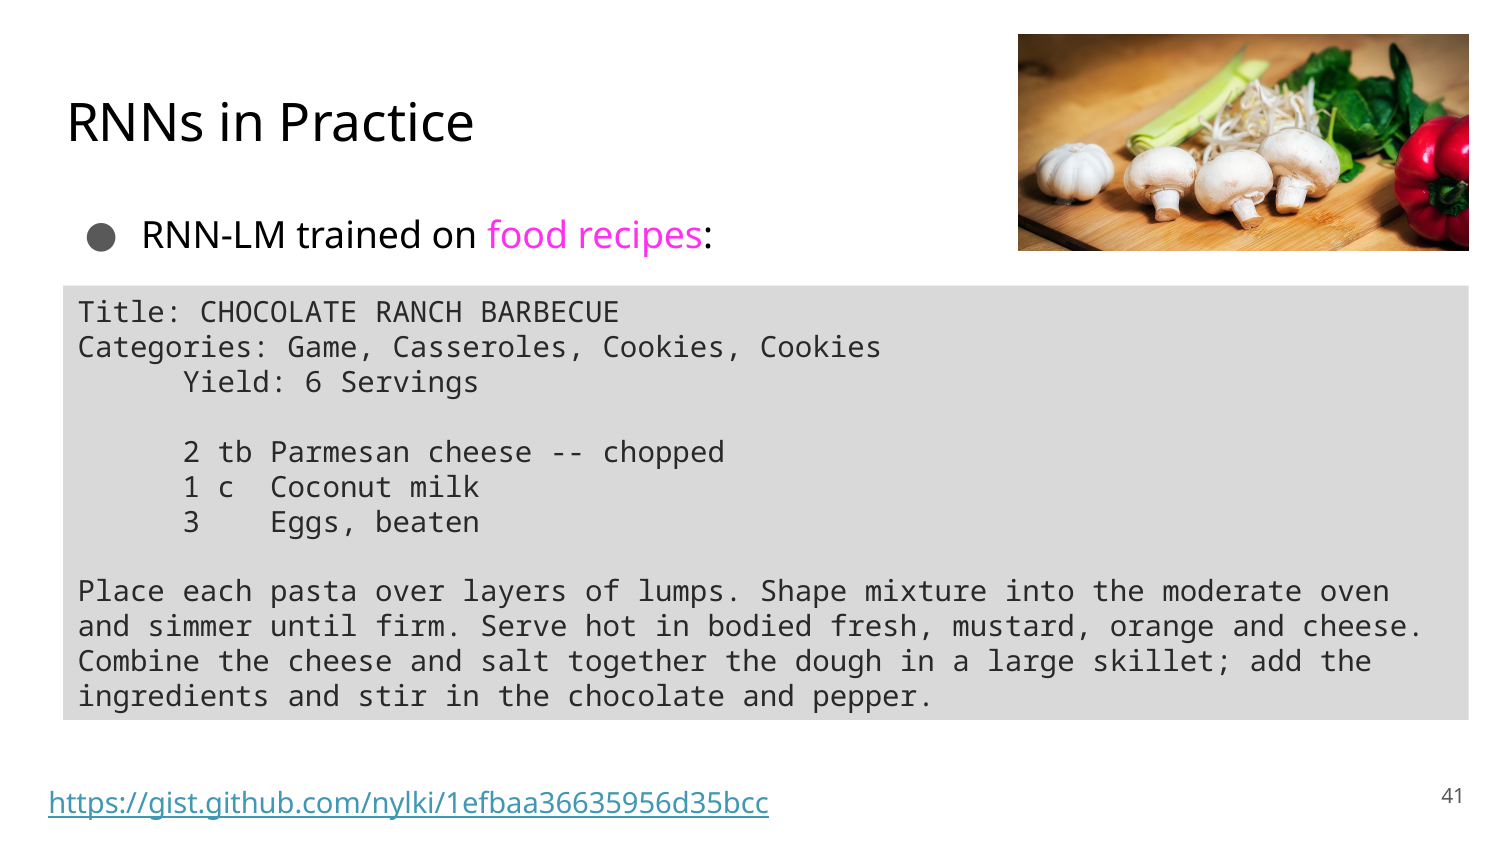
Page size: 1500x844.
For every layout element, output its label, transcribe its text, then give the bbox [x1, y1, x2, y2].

picture [1017, 34, 1469, 252]
text_box Title: CHOCOLATE RANCH BARBECUE Categories: Game, Casseroles, Cookies, Cookies Yield: 6 Servings 2 tb Parmesan cheese -- chopped 1 c Coconut milk 3 Eggs, beaten Place each pasta over layers of lumps. Shape mixture into the moderate oven and simmer until firm. Serve hot in bodied fresh, mustard, orange and cheese. Combine the cheese and salt together the dough in a large skillet; add the ingredients and stir in the chocolate and pepper. [63, 285, 1469, 720]
list RNN-LM trained on food recipes: [51, 189, 1449, 750]
text_box https://gist.github.com/nylki/1efbaa36635956d35bcc [46, 782, 944, 819]
slide_number 41 [1389, 764, 1480, 830]
title RNNs in Practice [51, 72, 1012, 167]
